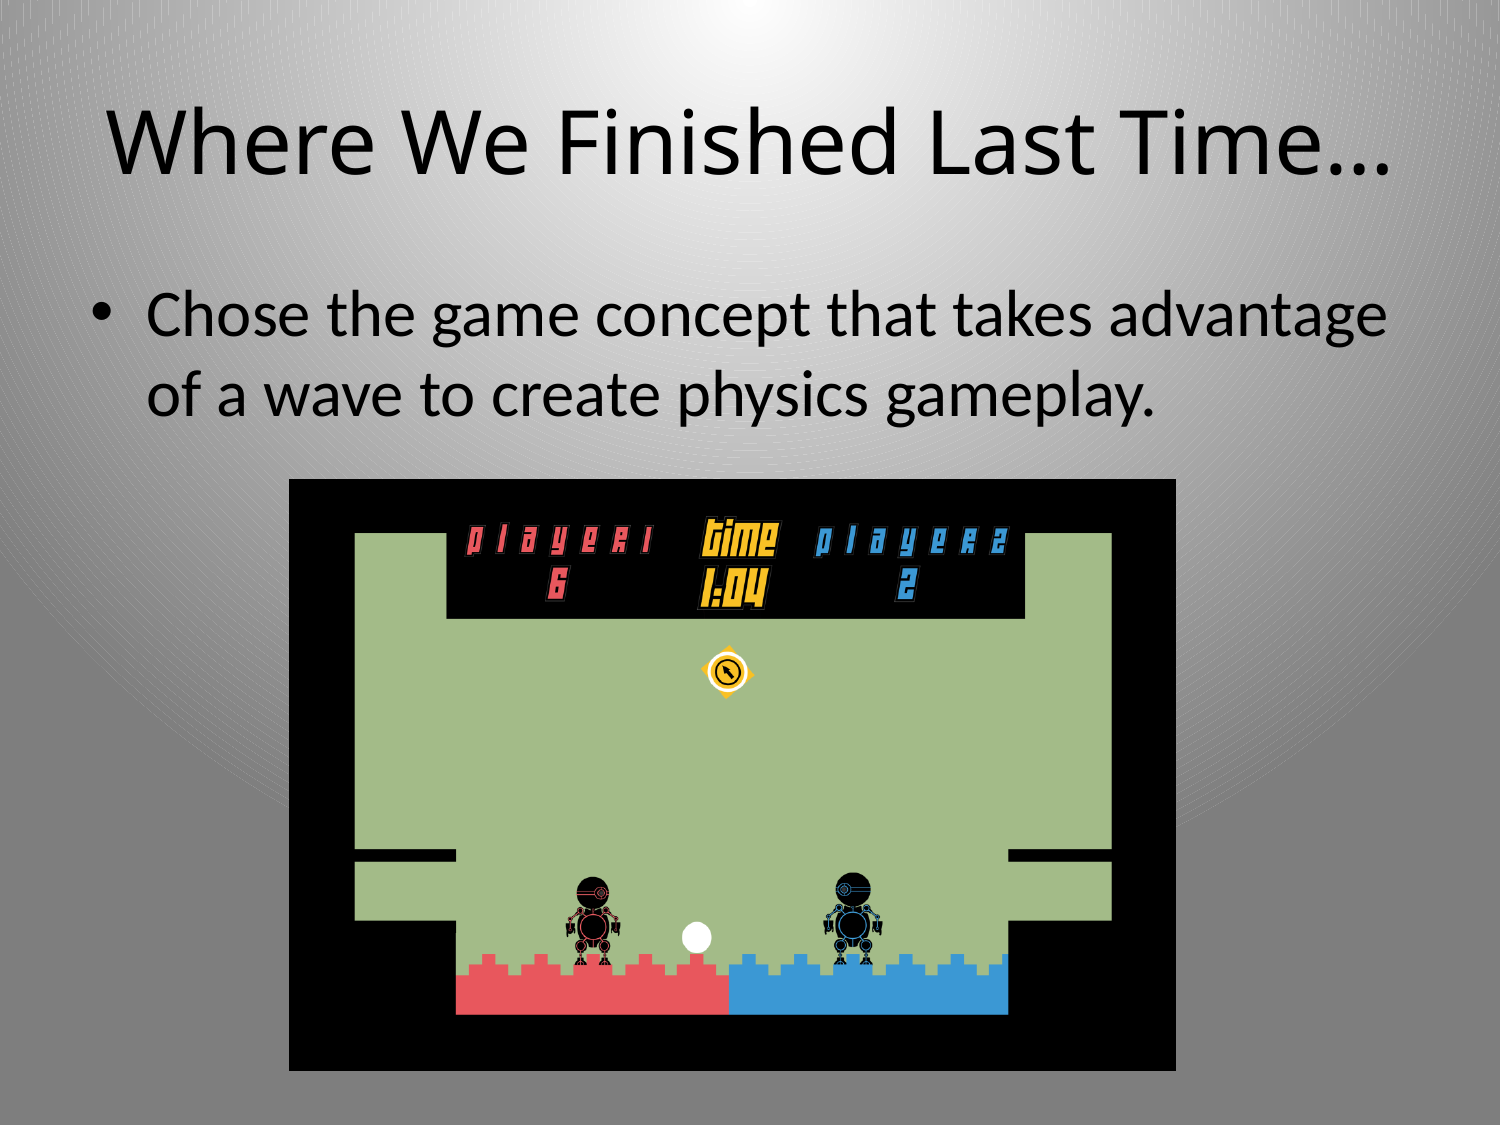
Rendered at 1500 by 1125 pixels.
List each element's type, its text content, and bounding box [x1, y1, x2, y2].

list Chose the game concept that takes advantage of a wave to create physics gameplay. [75, 262, 1425, 1005]
picture [288, 479, 1176, 1071]
title Where We Finished Last Time… [75, 45, 1425, 233]
